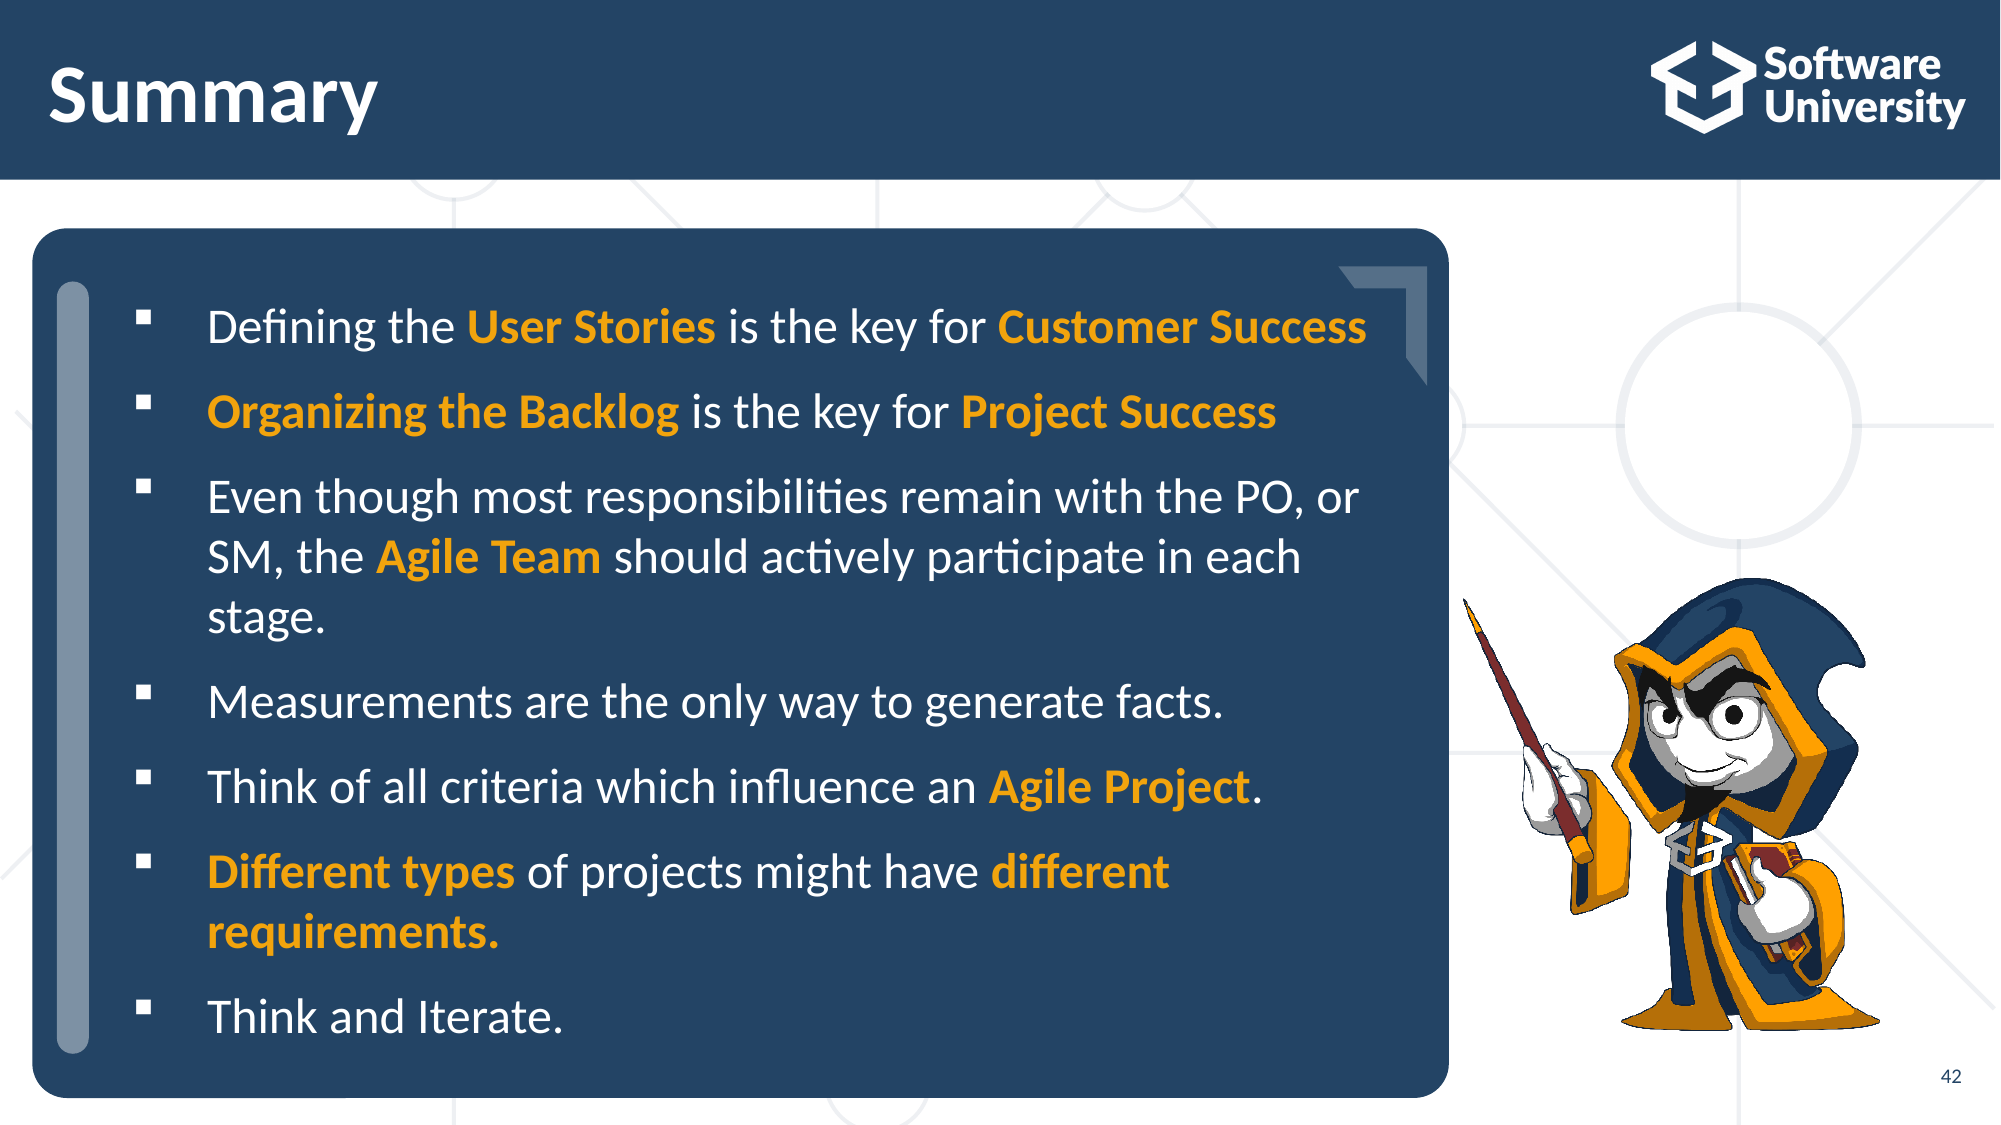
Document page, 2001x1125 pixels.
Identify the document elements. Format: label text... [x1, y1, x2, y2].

slide_number 42 [1897, 1049, 1968, 1101]
picture [1651, 41, 1966, 134]
picture [1447, 537, 1921, 1050]
title Summary [31, 16, 1625, 162]
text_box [32, 228, 1450, 1099]
